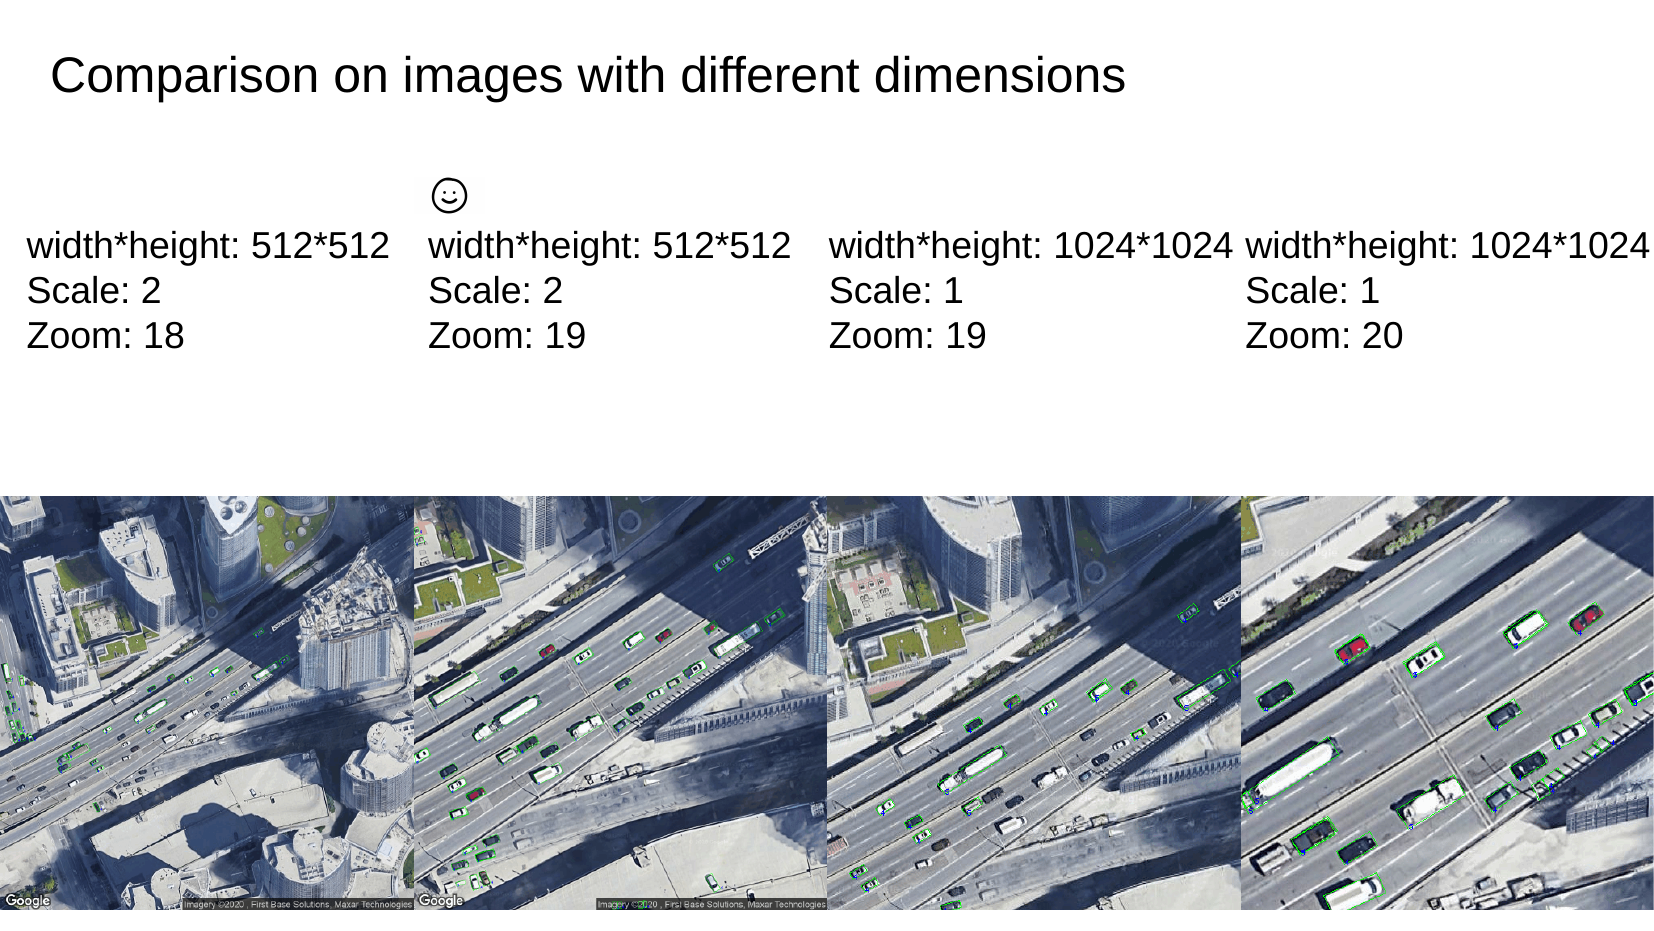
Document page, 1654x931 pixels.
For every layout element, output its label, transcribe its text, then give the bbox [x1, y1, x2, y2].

picture [0, 495, 1654, 910]
text_box width*height: 1024*1024 Scale: 1 Zoom: 20 [1230, 213, 1654, 355]
text_box width*height: 1024*1024 Scale: 1 Zoom: 19 [813, 213, 1230, 355]
picture [413, 176, 485, 215]
text_box Comparison on images with different dimensions [35, 35, 1205, 107]
text_box width*height: 512*512 Scale: 2 Zoom: 19 [413, 213, 807, 355]
text_box width*height: 512*512 Scale: 2 Zoom: 18 [11, 213, 405, 355]
